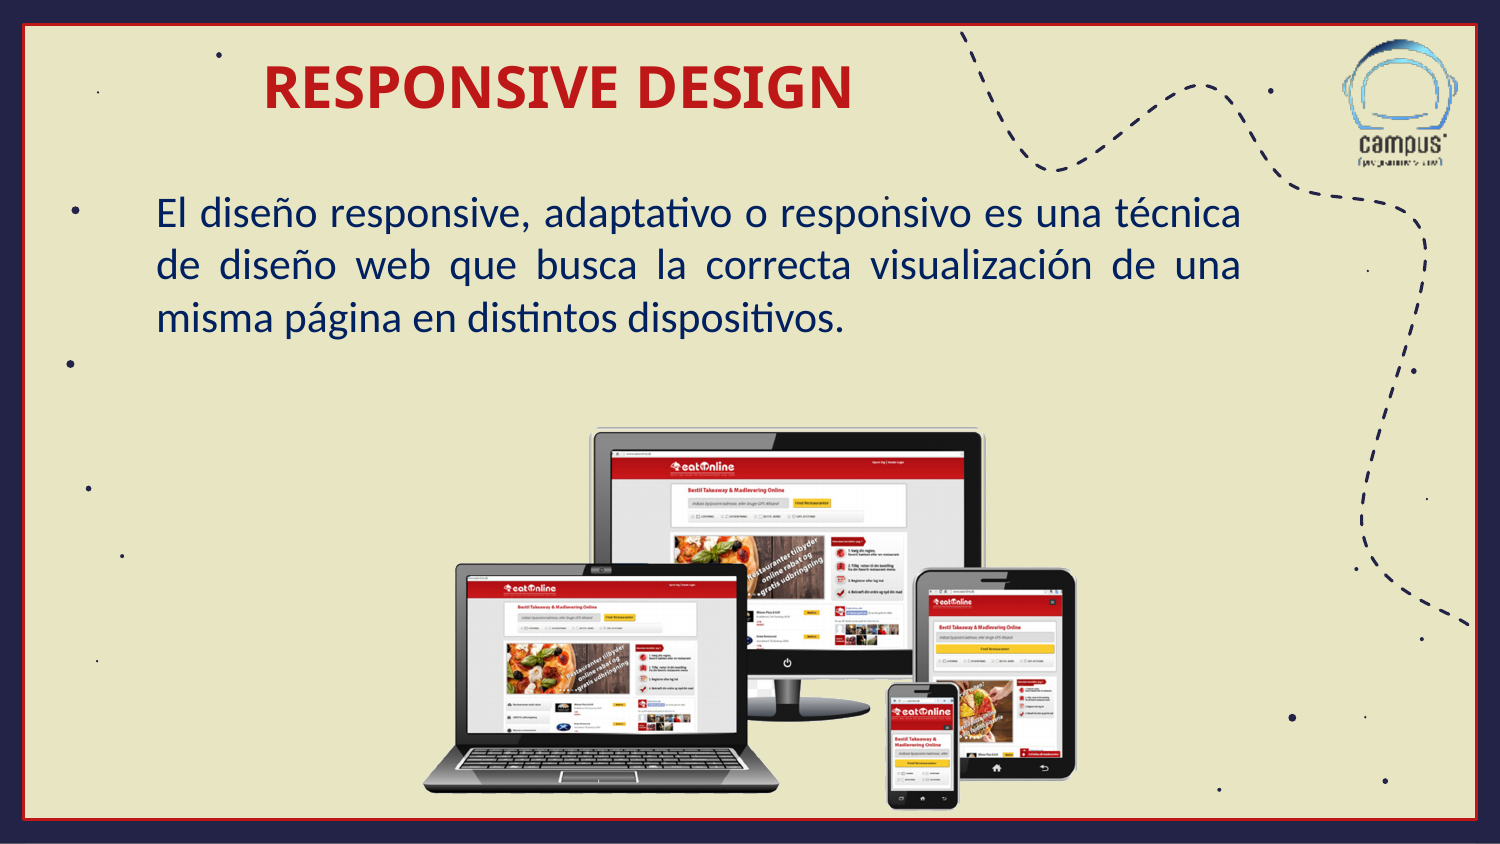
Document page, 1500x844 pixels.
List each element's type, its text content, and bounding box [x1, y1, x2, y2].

picture [423, 427, 1077, 811]
picture [1310, 13, 1491, 194]
text_box El diseño responsive, adaptativo o responsivo es una técnica de diseño web que busca la correcta visualización de una misma página en distintos dispositivos. [141, 176, 1257, 349]
text_box Responsive Design [103, 34, 1030, 135]
